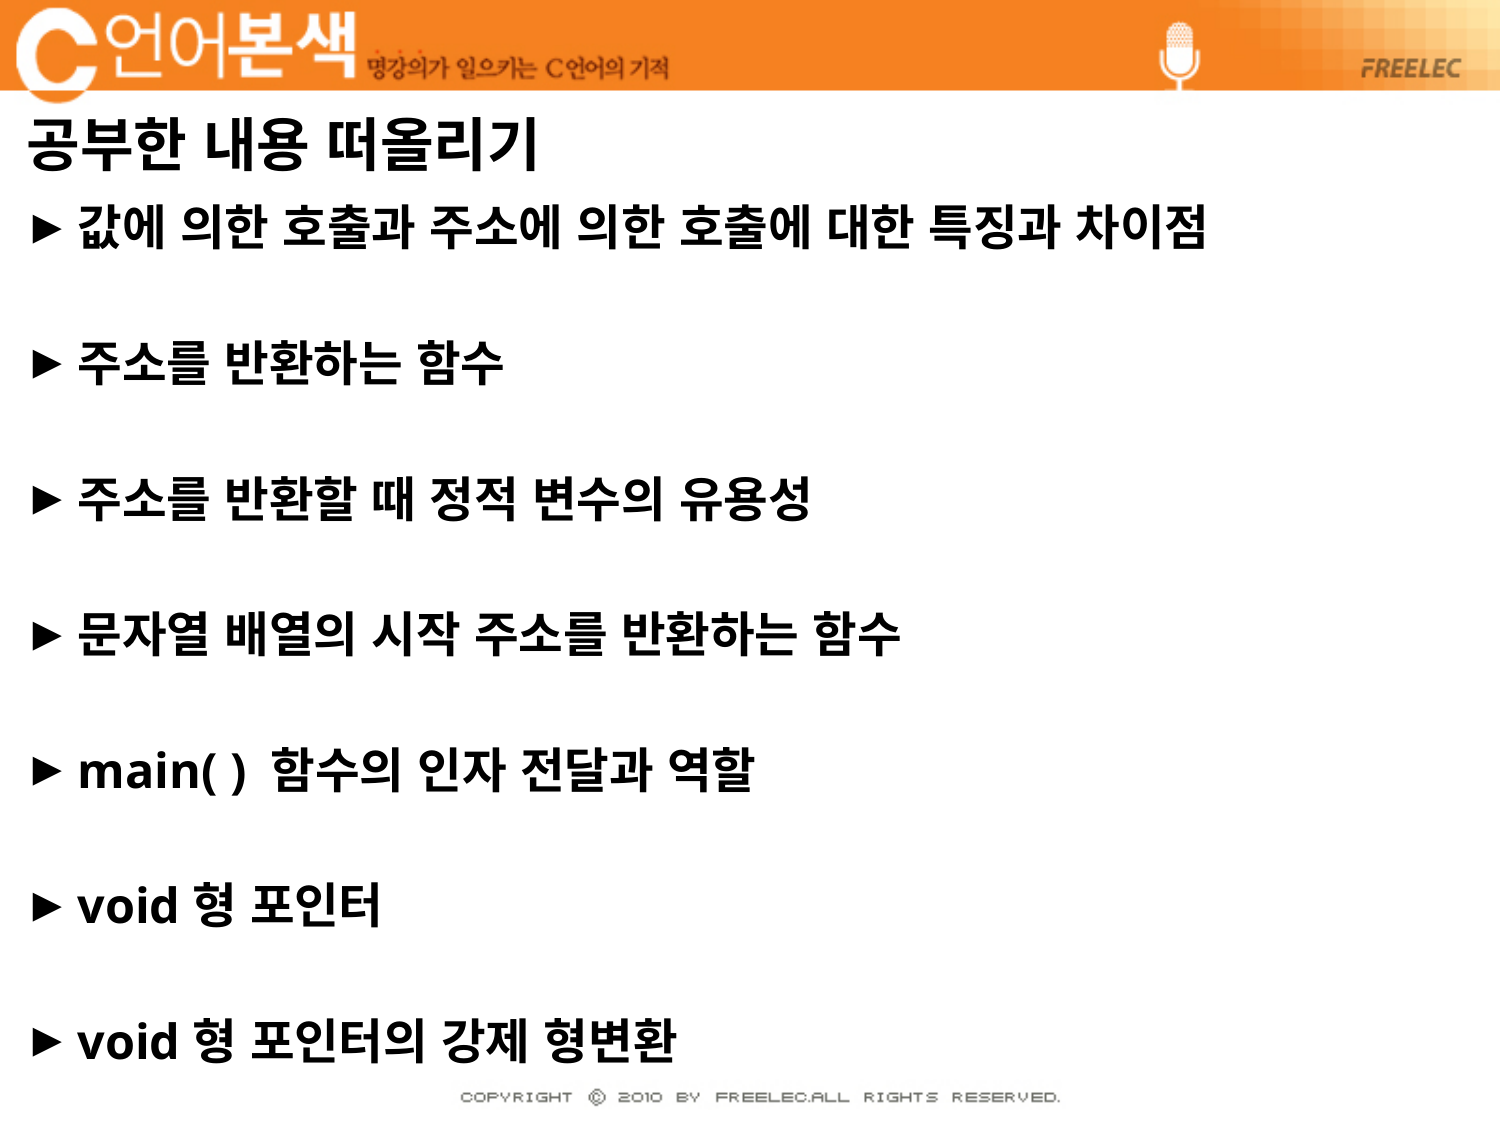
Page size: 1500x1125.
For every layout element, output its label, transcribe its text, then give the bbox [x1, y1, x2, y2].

title 공부한 내용 떠올리기 [11, 107, 1500, 178]
picture [0, 0, 1500, 1125]
list 값에 의한 호출과 주소에 의한 호출에 대한 특징과 차이점 주소를 반환하는 함수 주소를 반환할 때 정적 변수의 유용성 문자열 배열의 시작 주소를 반환하는 함수 main( ) 함수의 인자 전달과 역할 void형 포인터 void형 포인터의 강제 형변환 [8, 189, 1500, 1083]
